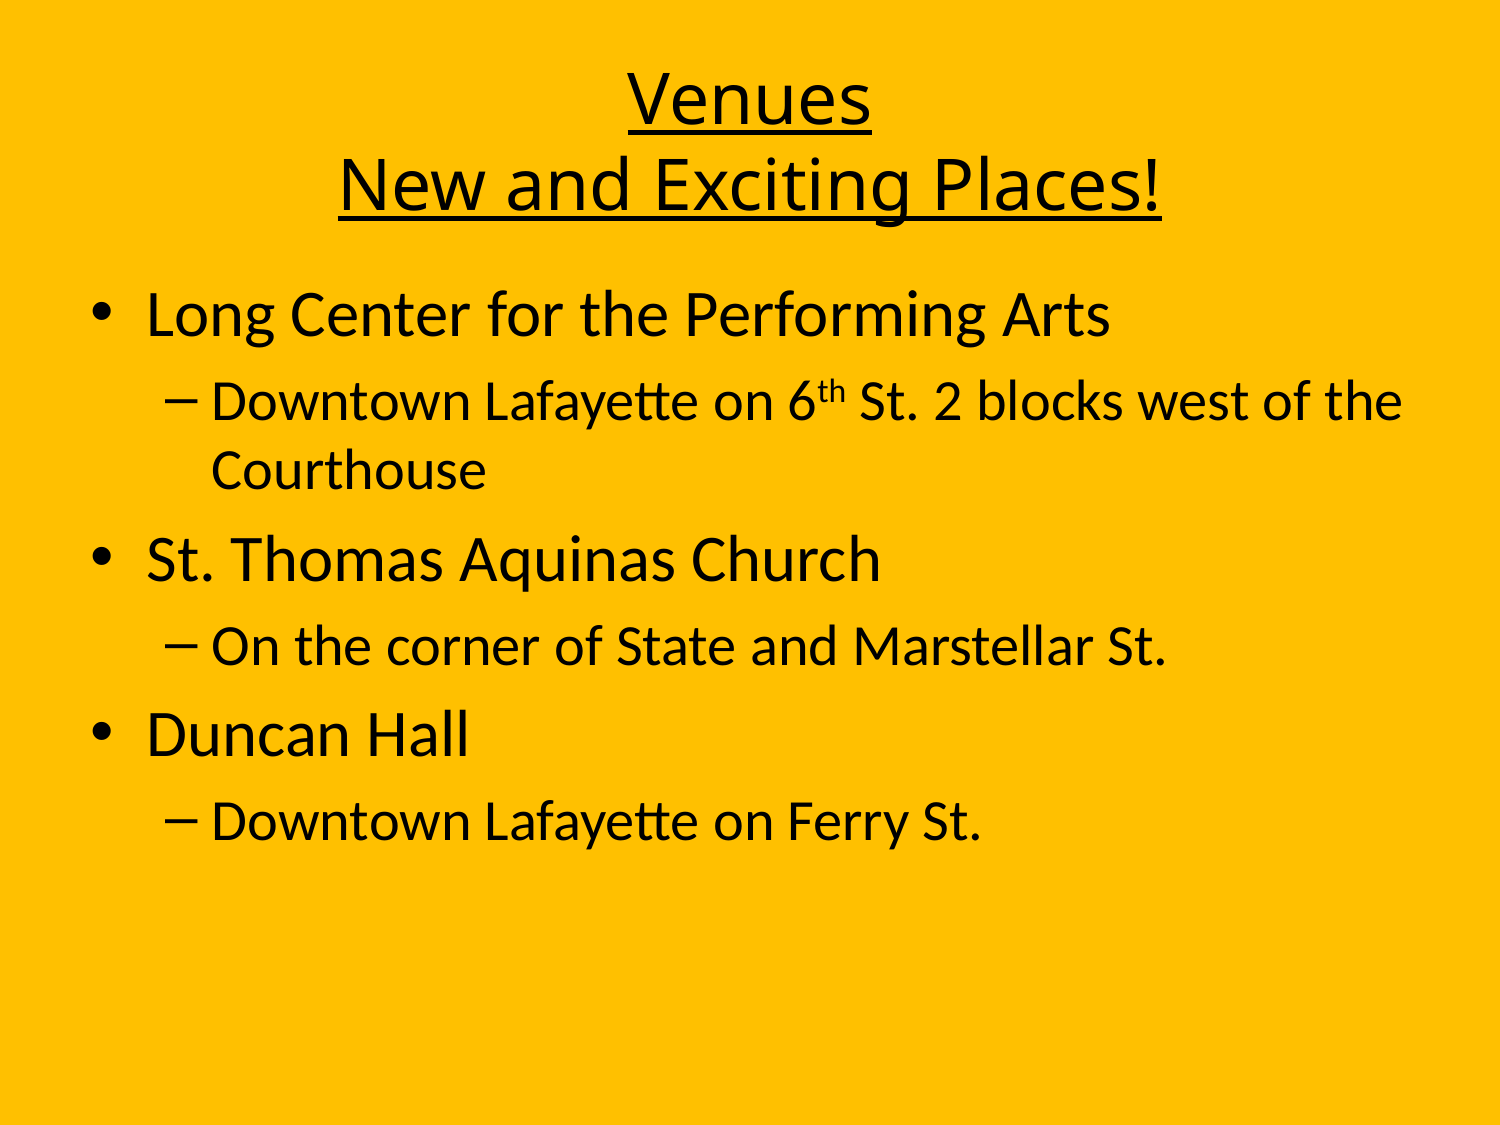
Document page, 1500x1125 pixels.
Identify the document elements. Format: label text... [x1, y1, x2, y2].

title Venues New and Exciting Places! [75, 45, 1425, 233]
list Long Center for the Performing Arts Downtown Lafayette on 6th St. 2 blocks west of the Courthouse St. Thomas Aquinas Church On the corner of State and Marstellar St. Duncan Hall Downtown Lafayette on Ferry St. [75, 262, 1425, 1005]
